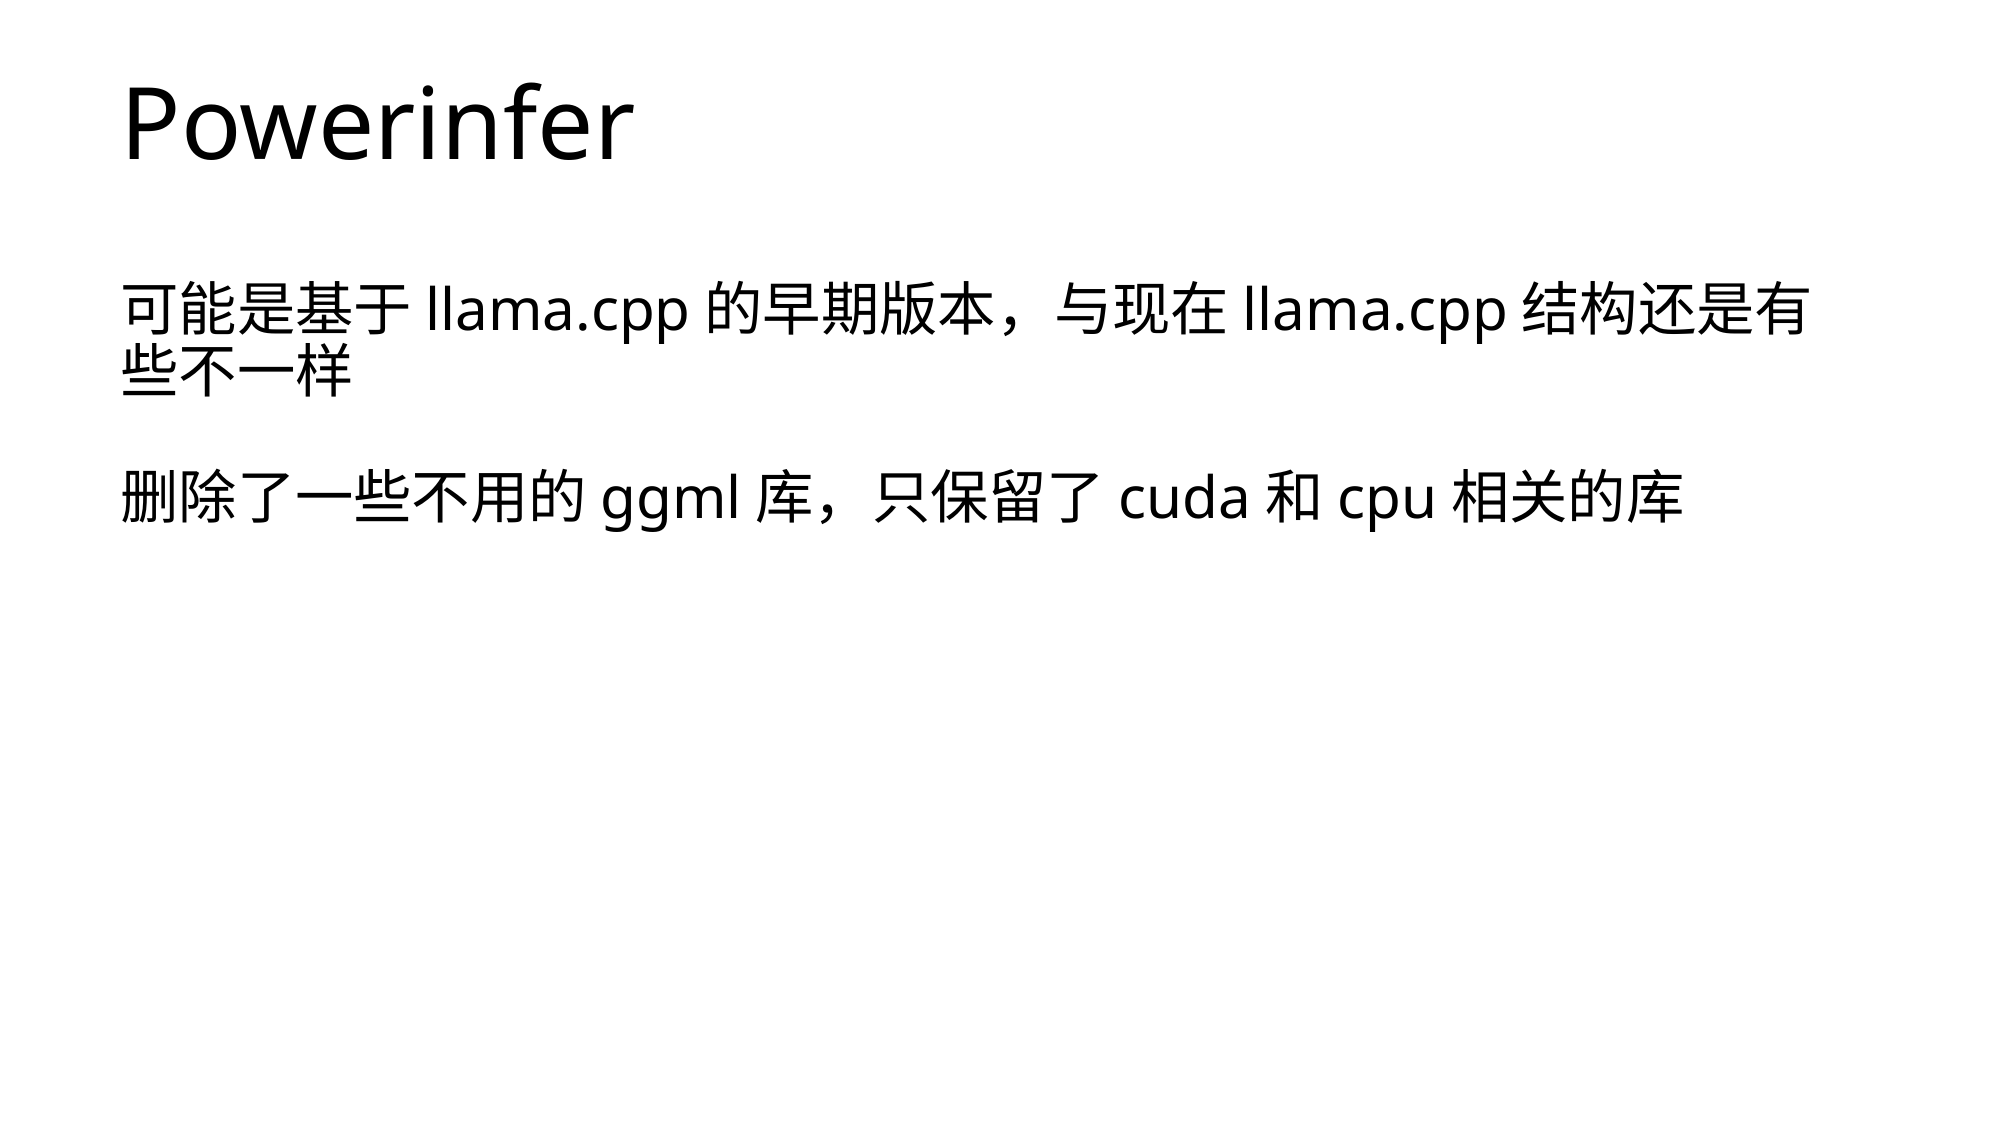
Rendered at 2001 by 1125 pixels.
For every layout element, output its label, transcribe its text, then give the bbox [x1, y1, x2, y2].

title Powerinfer 可能是基于llama.cpp的早期版本，与现在llama.cpp结构还是有些不一样 删除了一些不用的ggml库，只保留了cuda和cpu相关的库 [105, 65, 1831, 962]
